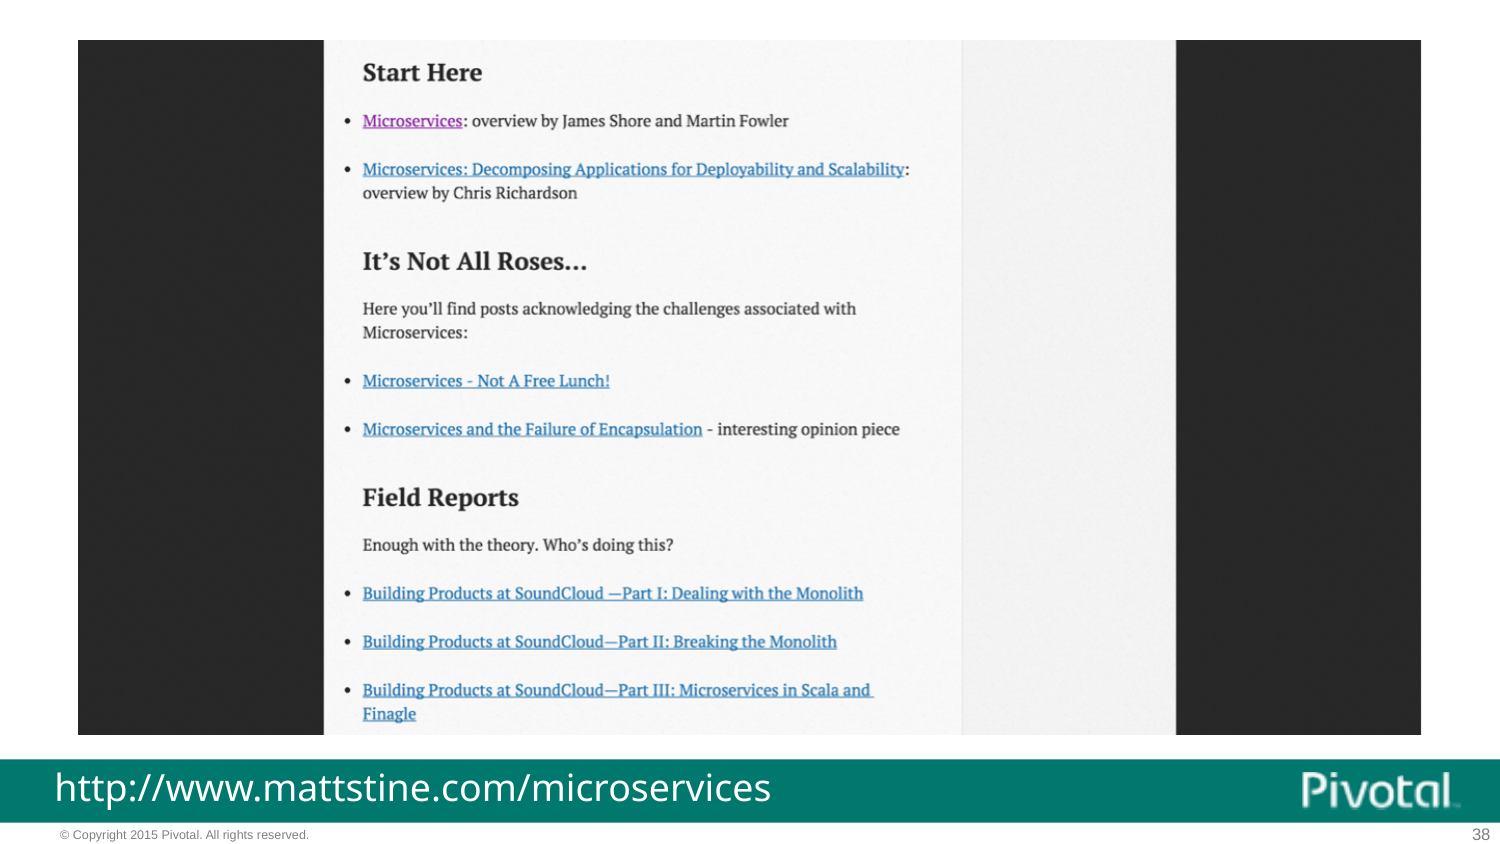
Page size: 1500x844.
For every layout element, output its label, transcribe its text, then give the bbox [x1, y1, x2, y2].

picture [1302, 772, 1461, 810]
text_box http://www.mattstine.com/microservices [46, 756, 780, 817]
slide_number 38 [1402, 823, 1492, 844]
picture [78, 40, 1422, 735]
